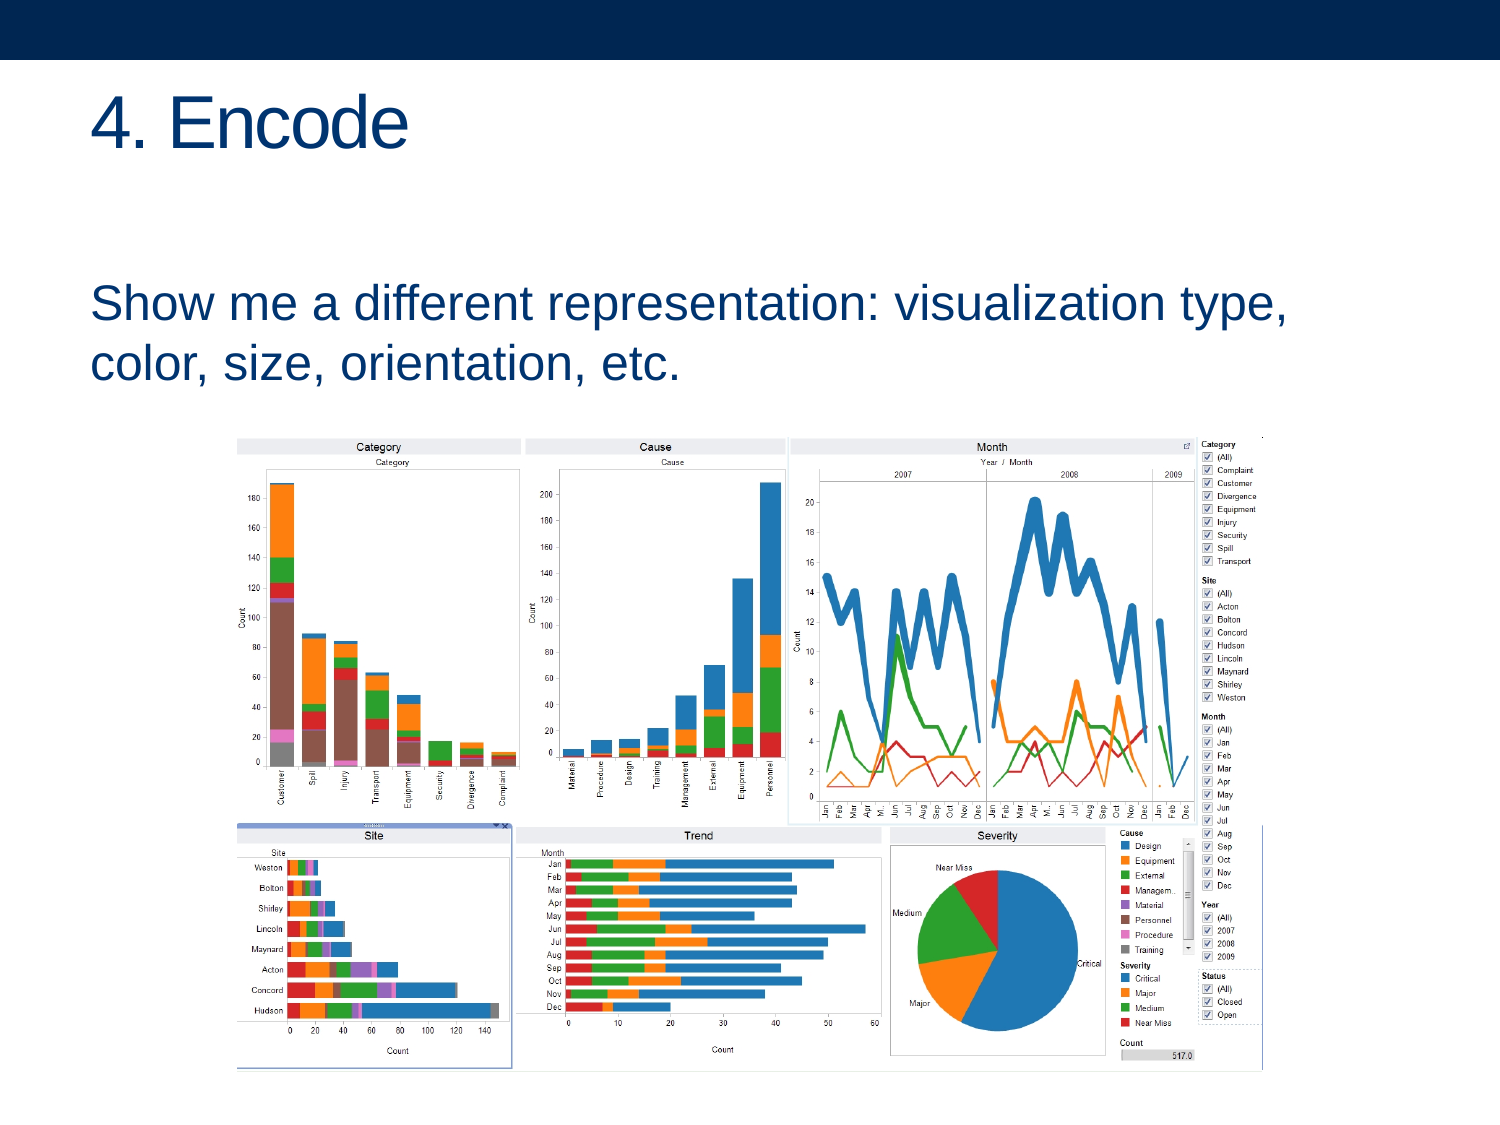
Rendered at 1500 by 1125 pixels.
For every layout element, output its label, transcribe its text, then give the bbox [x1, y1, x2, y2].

title 4. Encode [75, 37, 1425, 200]
list Show me a different representation: visualization type, color, size, orientation, etc. [75, 262, 1425, 1063]
picture [237, 437, 1263, 1072]
